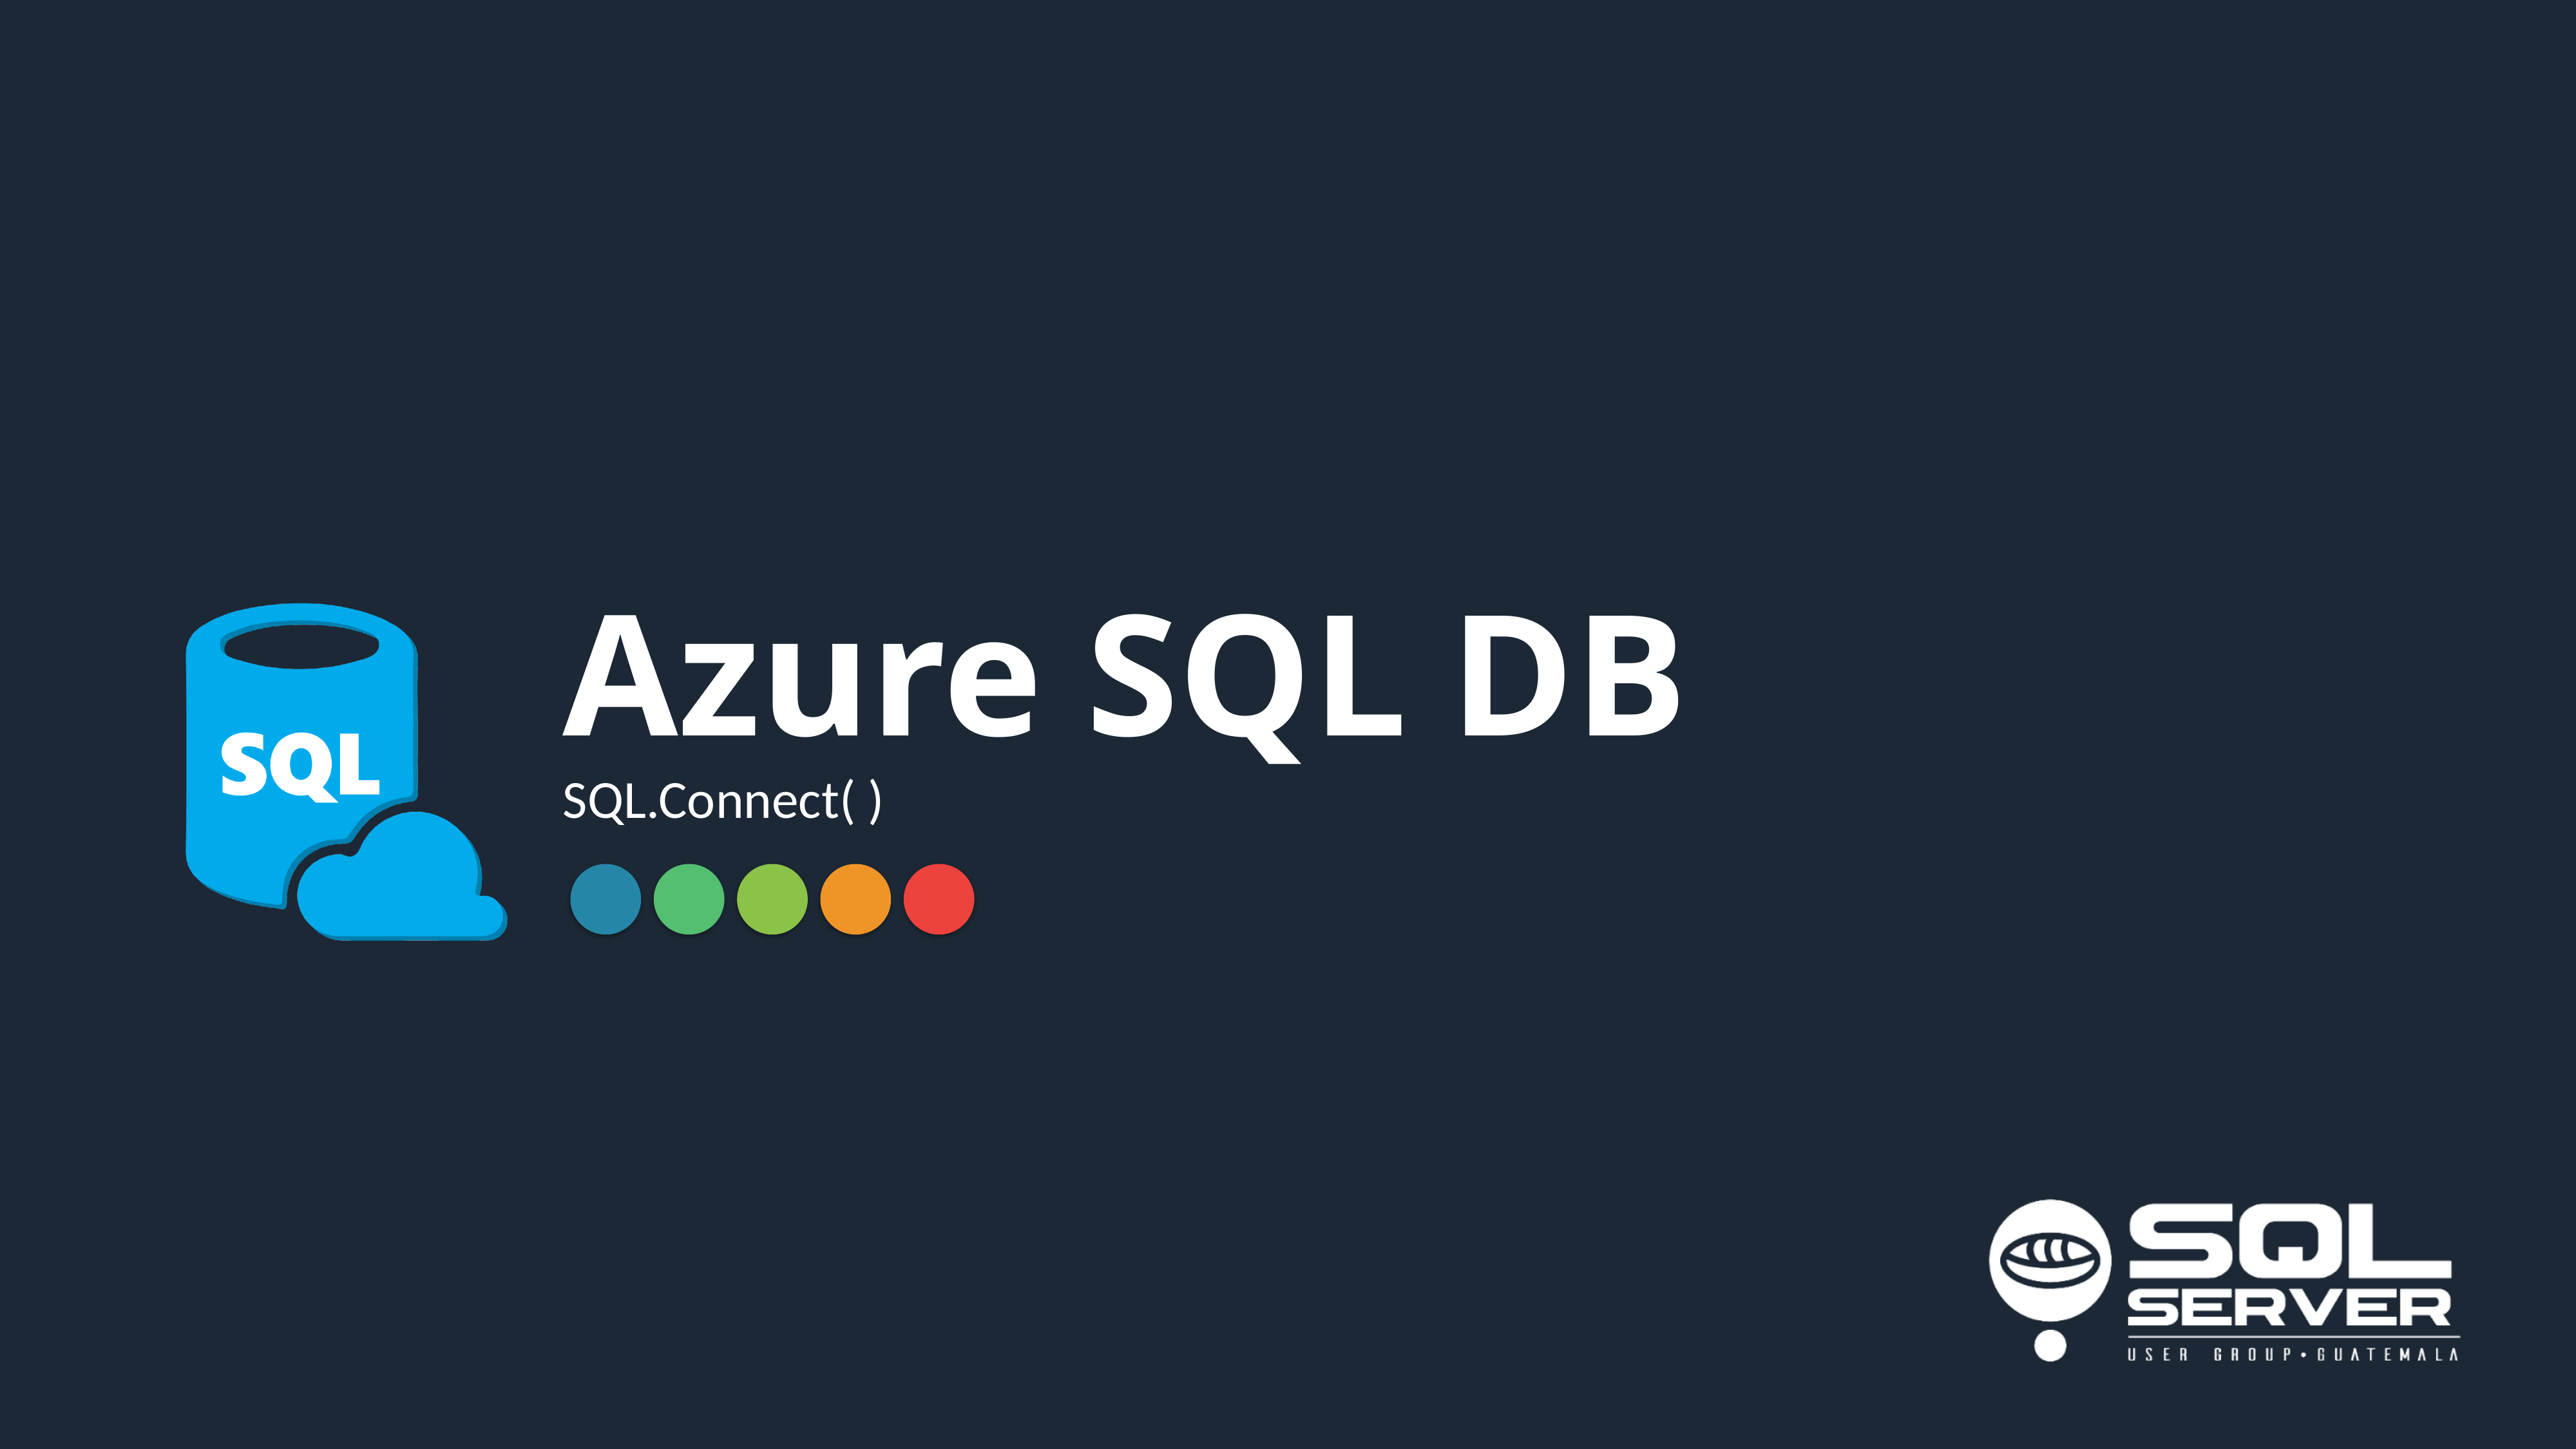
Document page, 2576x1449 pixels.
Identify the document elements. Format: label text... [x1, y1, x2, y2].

picture [225, 625, 378, 668]
text_box Azure SQL DB SQL.Connect( ) [553, 585, 1954, 835]
picture [222, 733, 266, 795]
picture [1961, 1153, 2506, 1405]
picture [185, 602, 508, 941]
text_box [570, 864, 975, 935]
picture [271, 733, 338, 802]
picture [340, 734, 379, 794]
